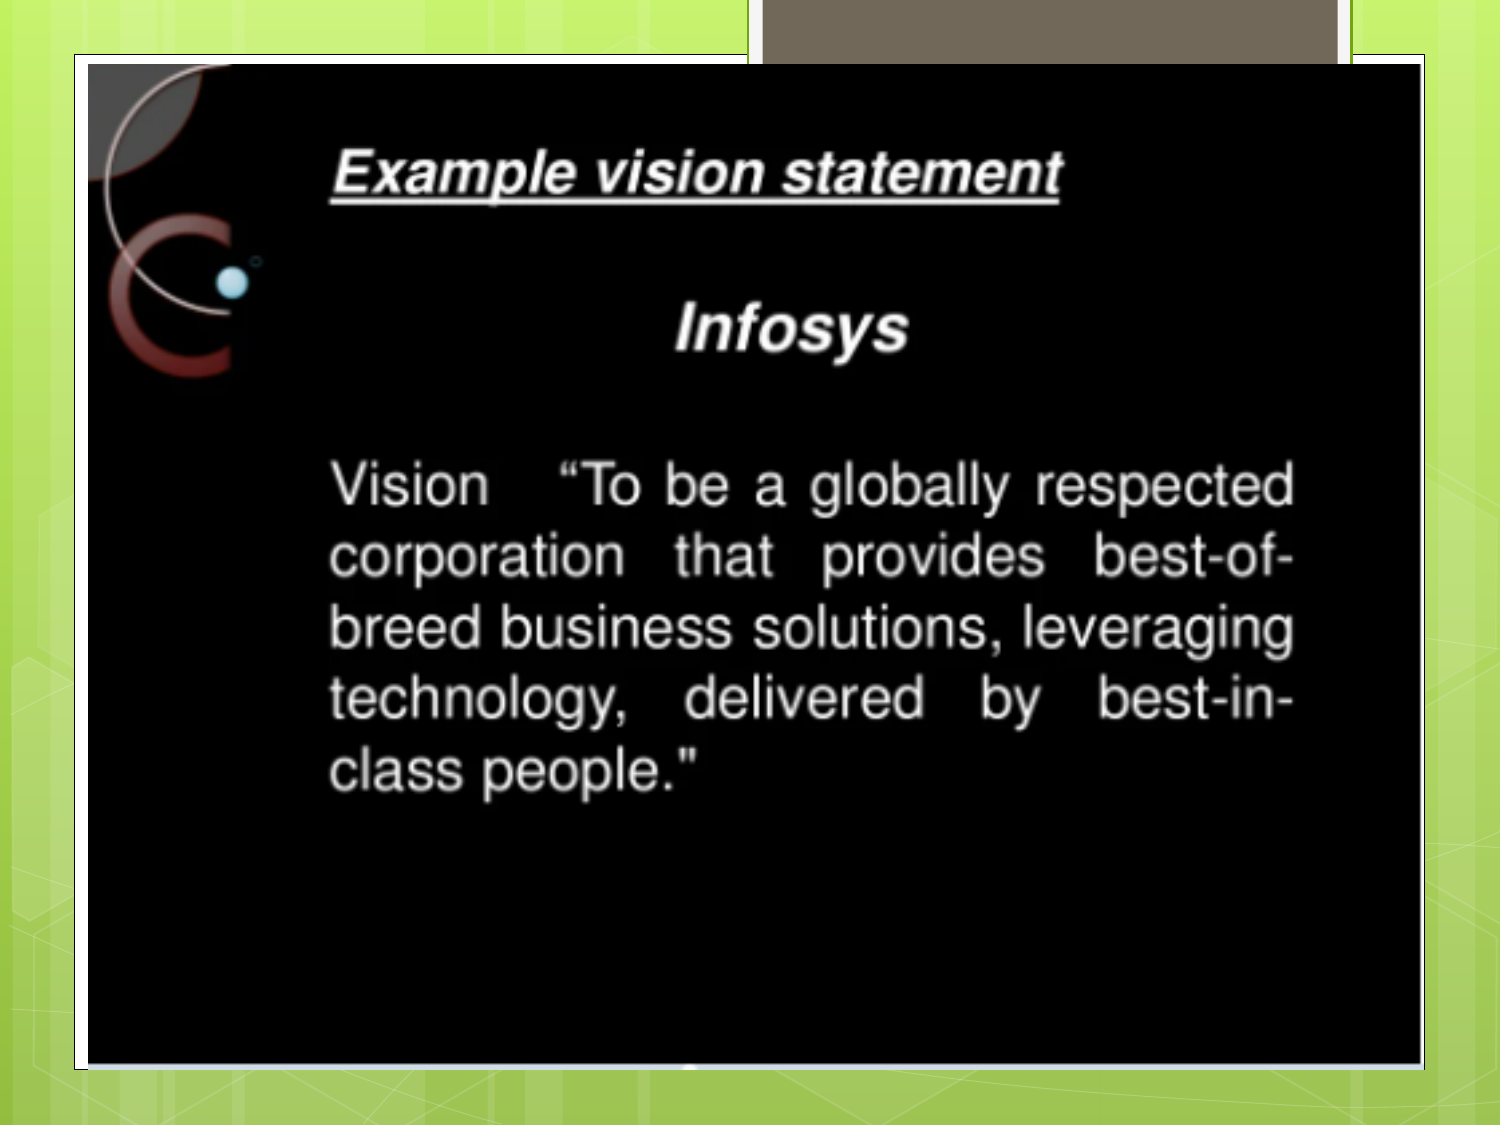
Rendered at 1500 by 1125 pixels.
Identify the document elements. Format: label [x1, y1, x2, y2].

picture [88, 63, 1424, 1071]
